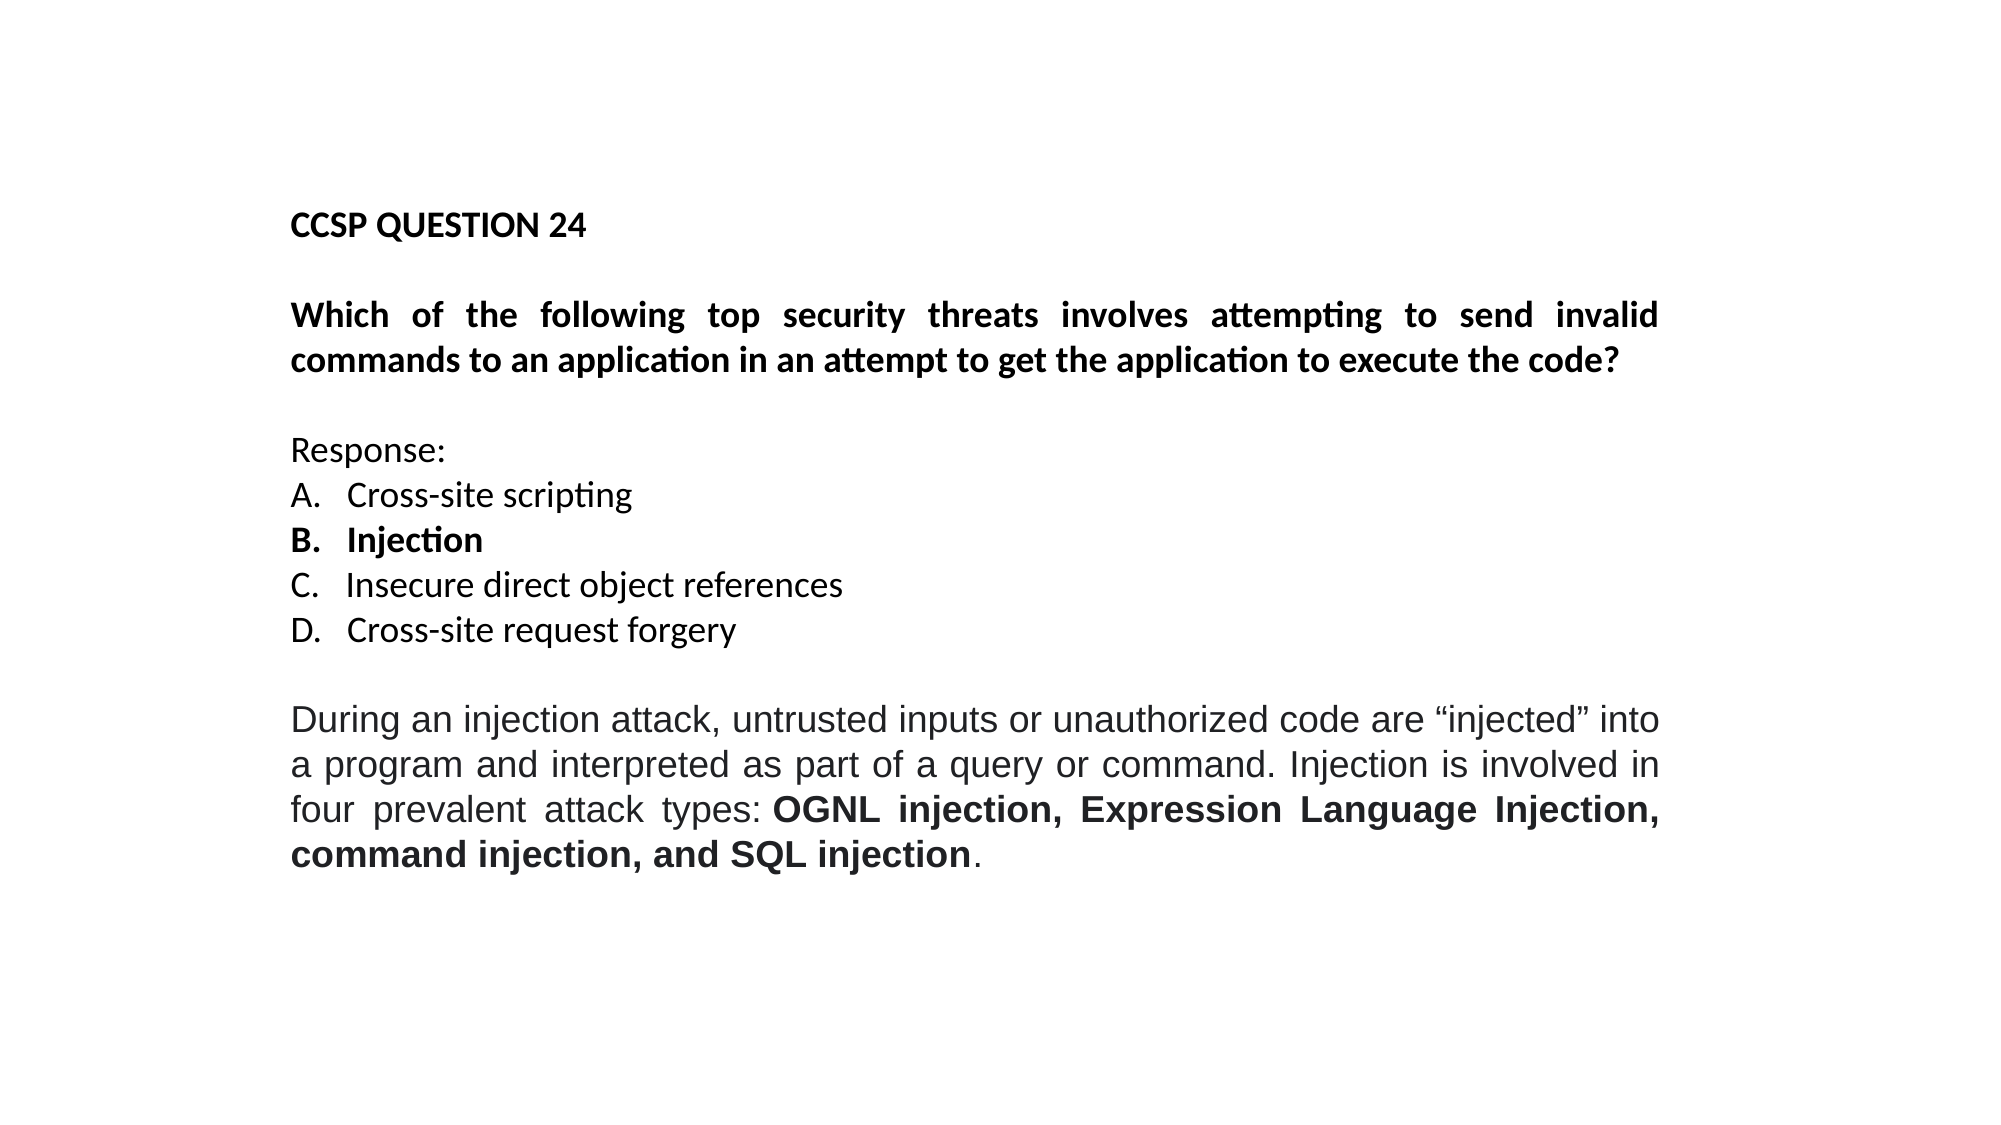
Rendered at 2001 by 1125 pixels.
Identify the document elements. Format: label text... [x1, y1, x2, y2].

text_box CCSP QUESTION 24 Which of the following top security threats involves attempting to send invalid commands to an application in an attempt to get the application to execute the code? Response: Cross-site scripting B. Injection C. Insecure direct object references Cross-site request forgery During an injection attack, untrusted inputs or unauthorized code are “injected” into a program and interpreted as part of a query or command. Injection is involved in four prevalent attack types: OGNL injection, Expression Language Injection, command injection, and SQL injection. [275, 192, 1676, 883]
